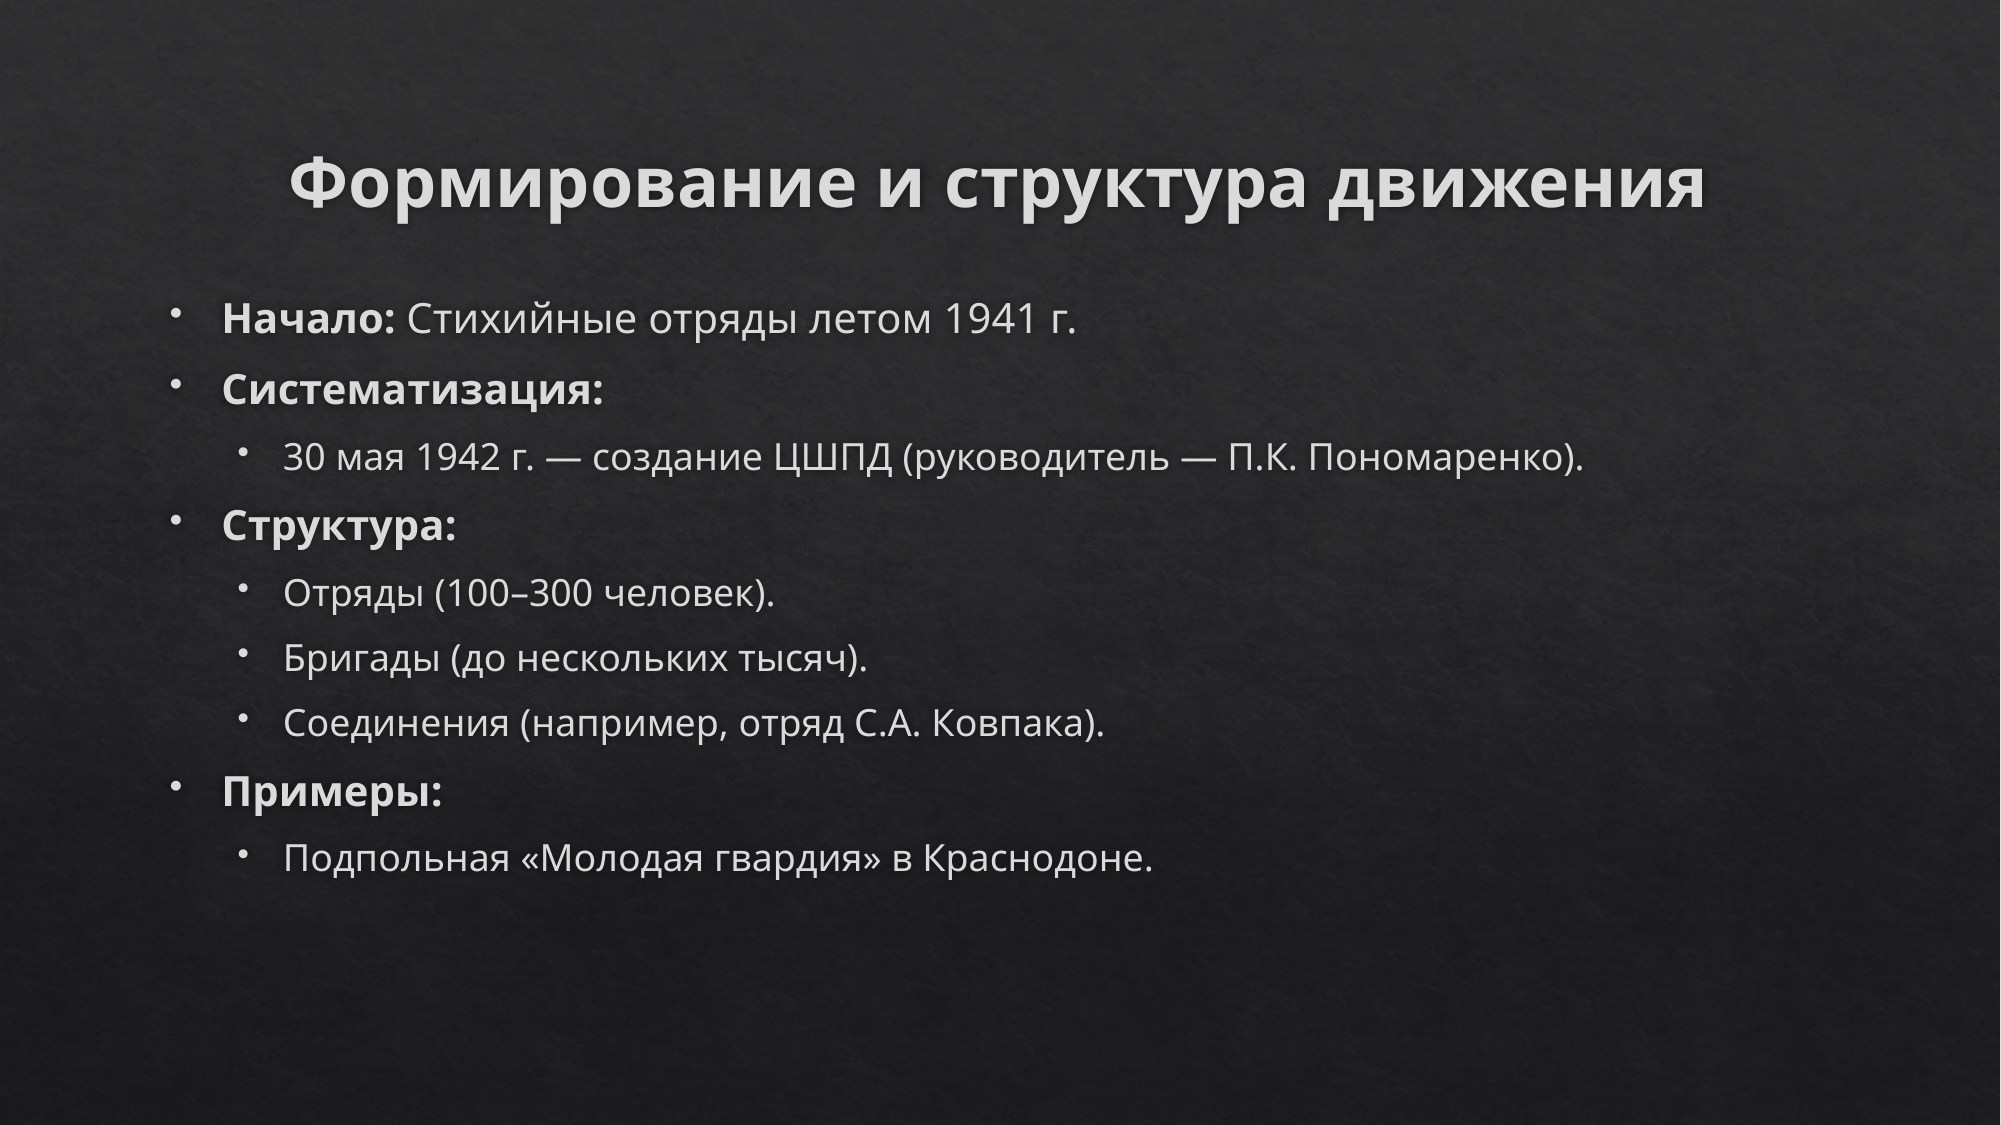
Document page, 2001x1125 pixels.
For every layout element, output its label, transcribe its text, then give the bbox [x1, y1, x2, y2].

list Начало: Стихийные отряды летом 1941 г. Систематизация: 30 мая 1942 г. — создание ЦШПД (руководитель — П.К. Пономаренко). Структура: Отряды (100–300 человек). Бригады (до нескольких тысяч). Соединения (например, отряд С.А. Ковпака). Примеры: Подпольная «Молодая гвардия» в Краснодоне. [149, 284, 1849, 950]
title Формирование и структура движения [149, 99, 1849, 260]
